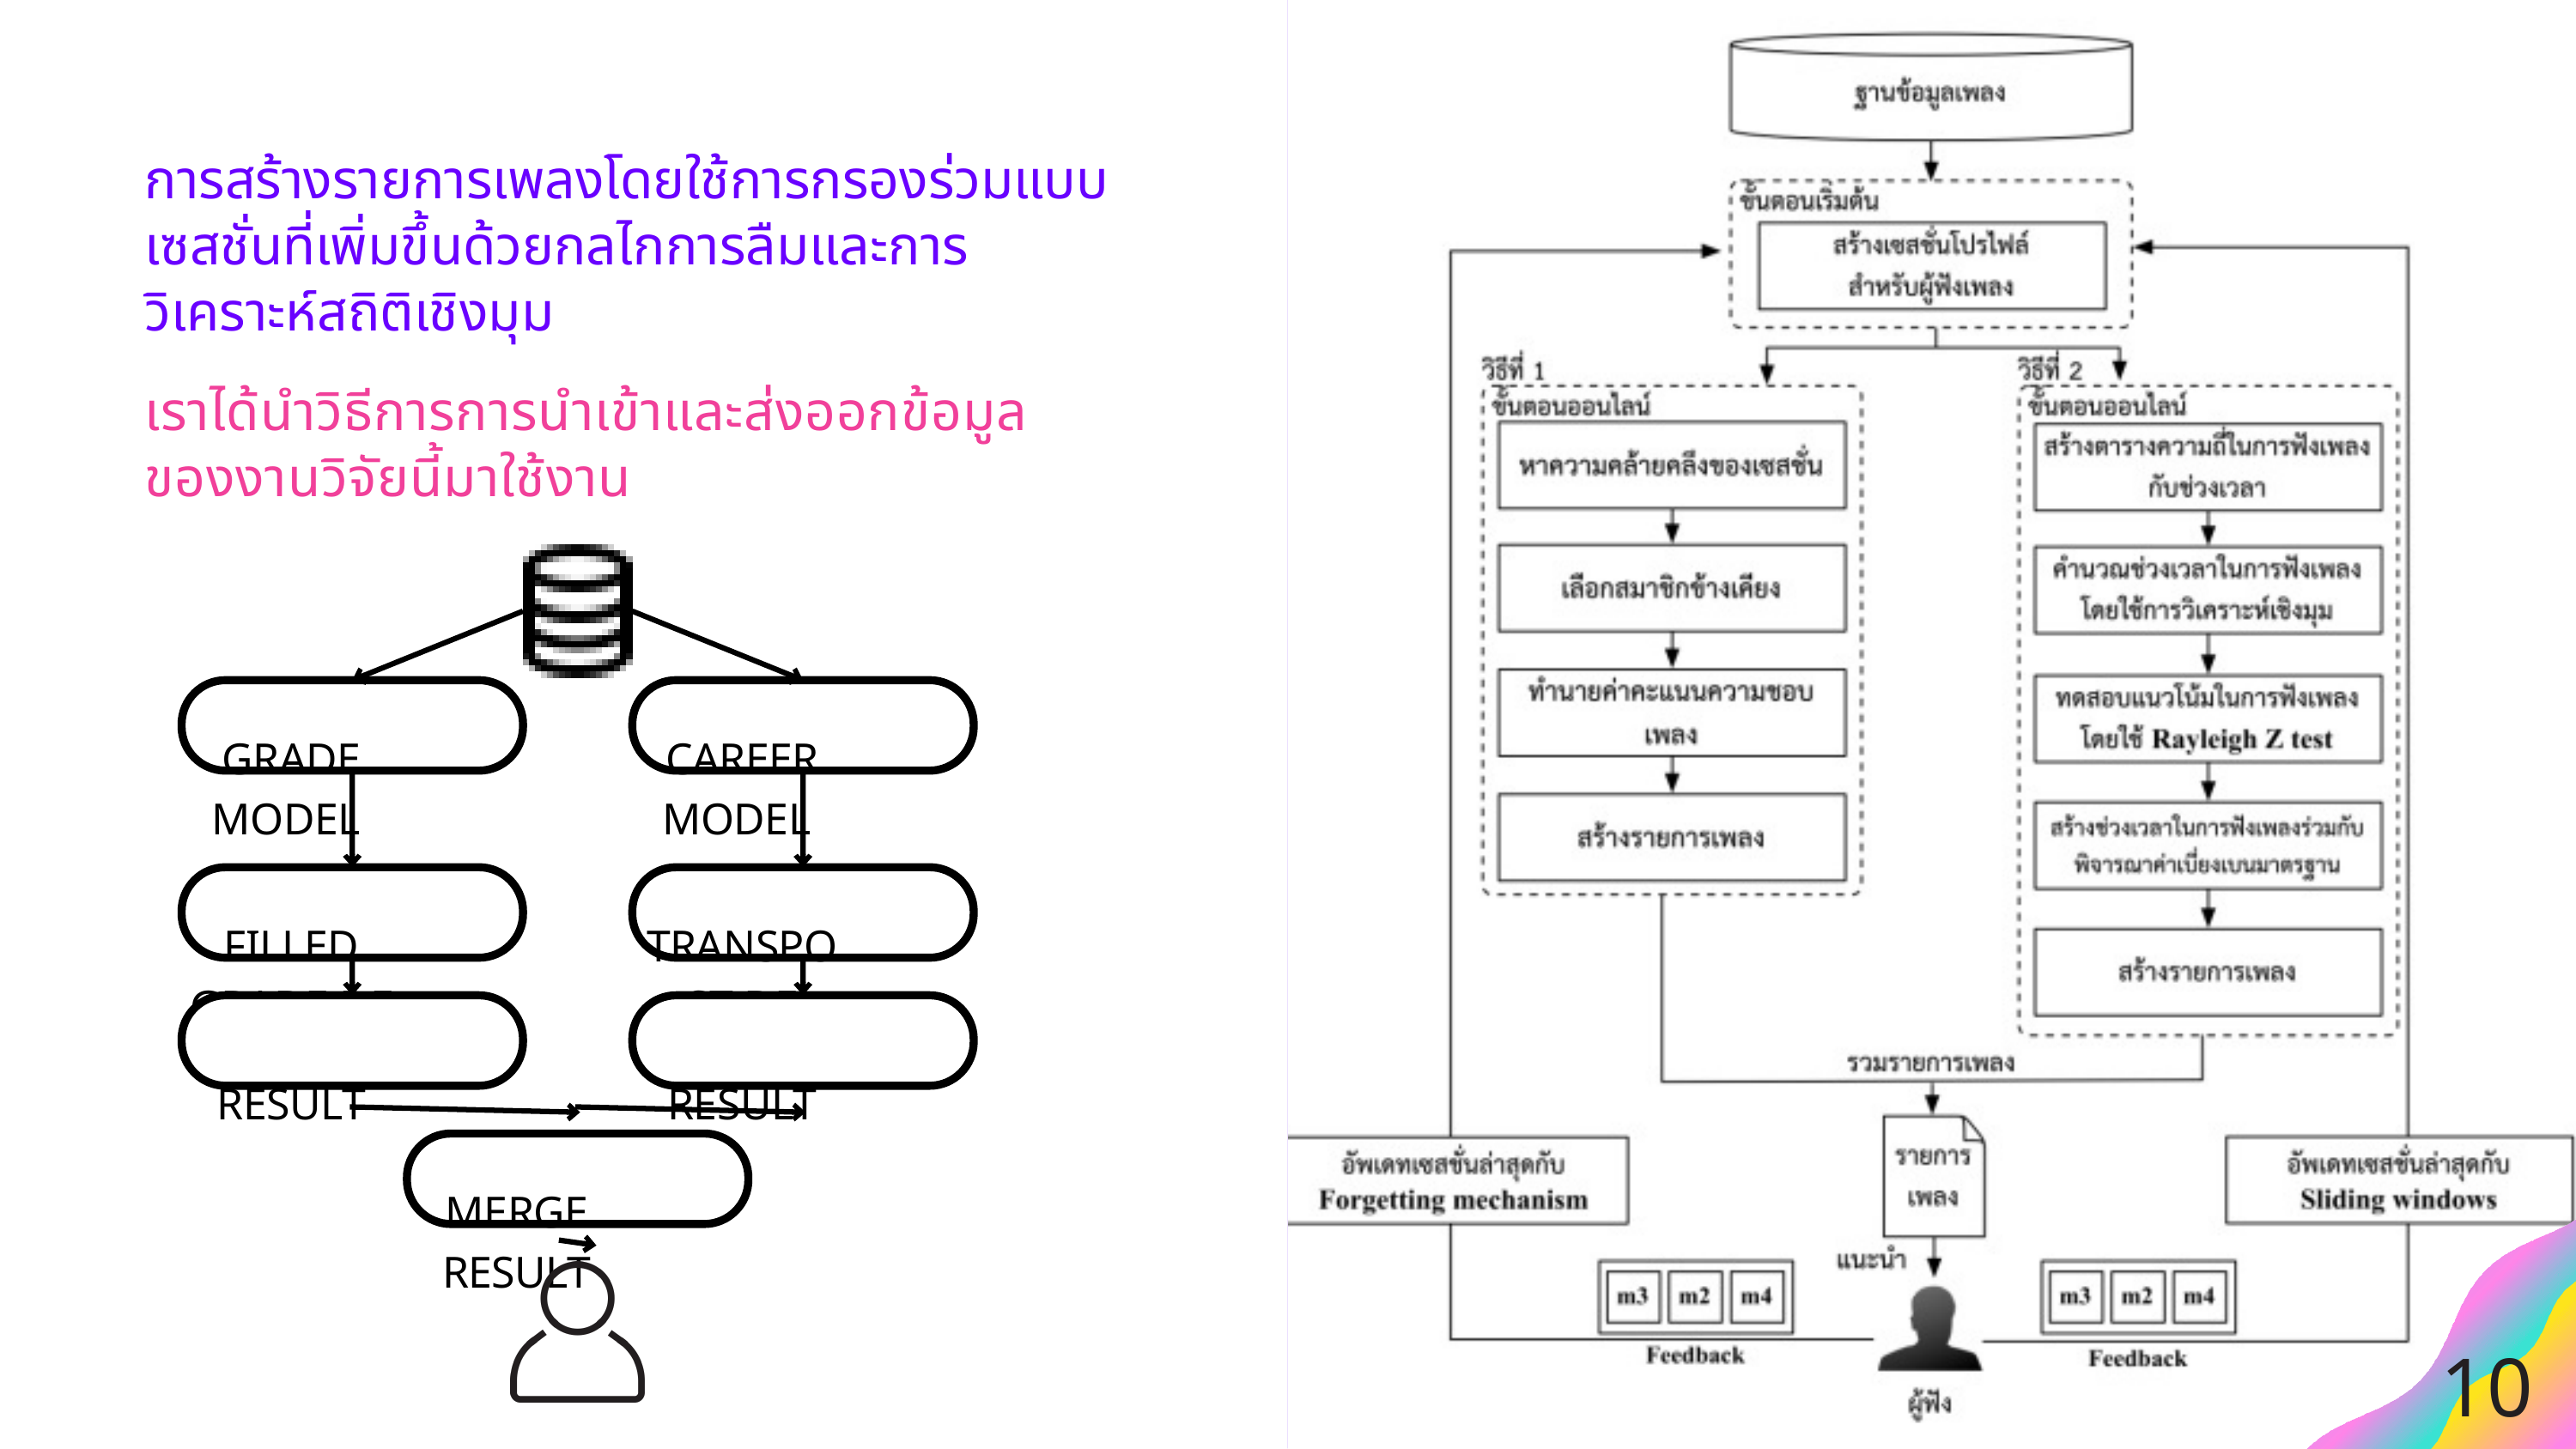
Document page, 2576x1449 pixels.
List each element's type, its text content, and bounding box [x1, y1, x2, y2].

text_box การสร้างรายการเพลงโดยใช้การกรองร่วมแบบเซสชั่นที่เพิ่มขึ้นด้วยกลไกการลืมและการวิเคราะห์สถิติเชิงมุม [144, 143, 1120, 342]
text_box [181, 680, 524, 771]
picture [510, 1261, 646, 1403]
text_box [574, 1106, 806, 1119]
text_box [632, 866, 975, 958]
picture [1287, 0, 2576, 1449]
picture [522, 543, 633, 678]
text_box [632, 995, 975, 1087]
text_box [406, 1133, 749, 1225]
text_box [632, 680, 975, 771]
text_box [181, 995, 524, 1087]
text_box เราได้นำวิธีการการนำเข้าและส่งออกข้อมูลของงานวิจัยนี้มาใช้งาน [144, 375, 1120, 508]
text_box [181, 866, 524, 958]
